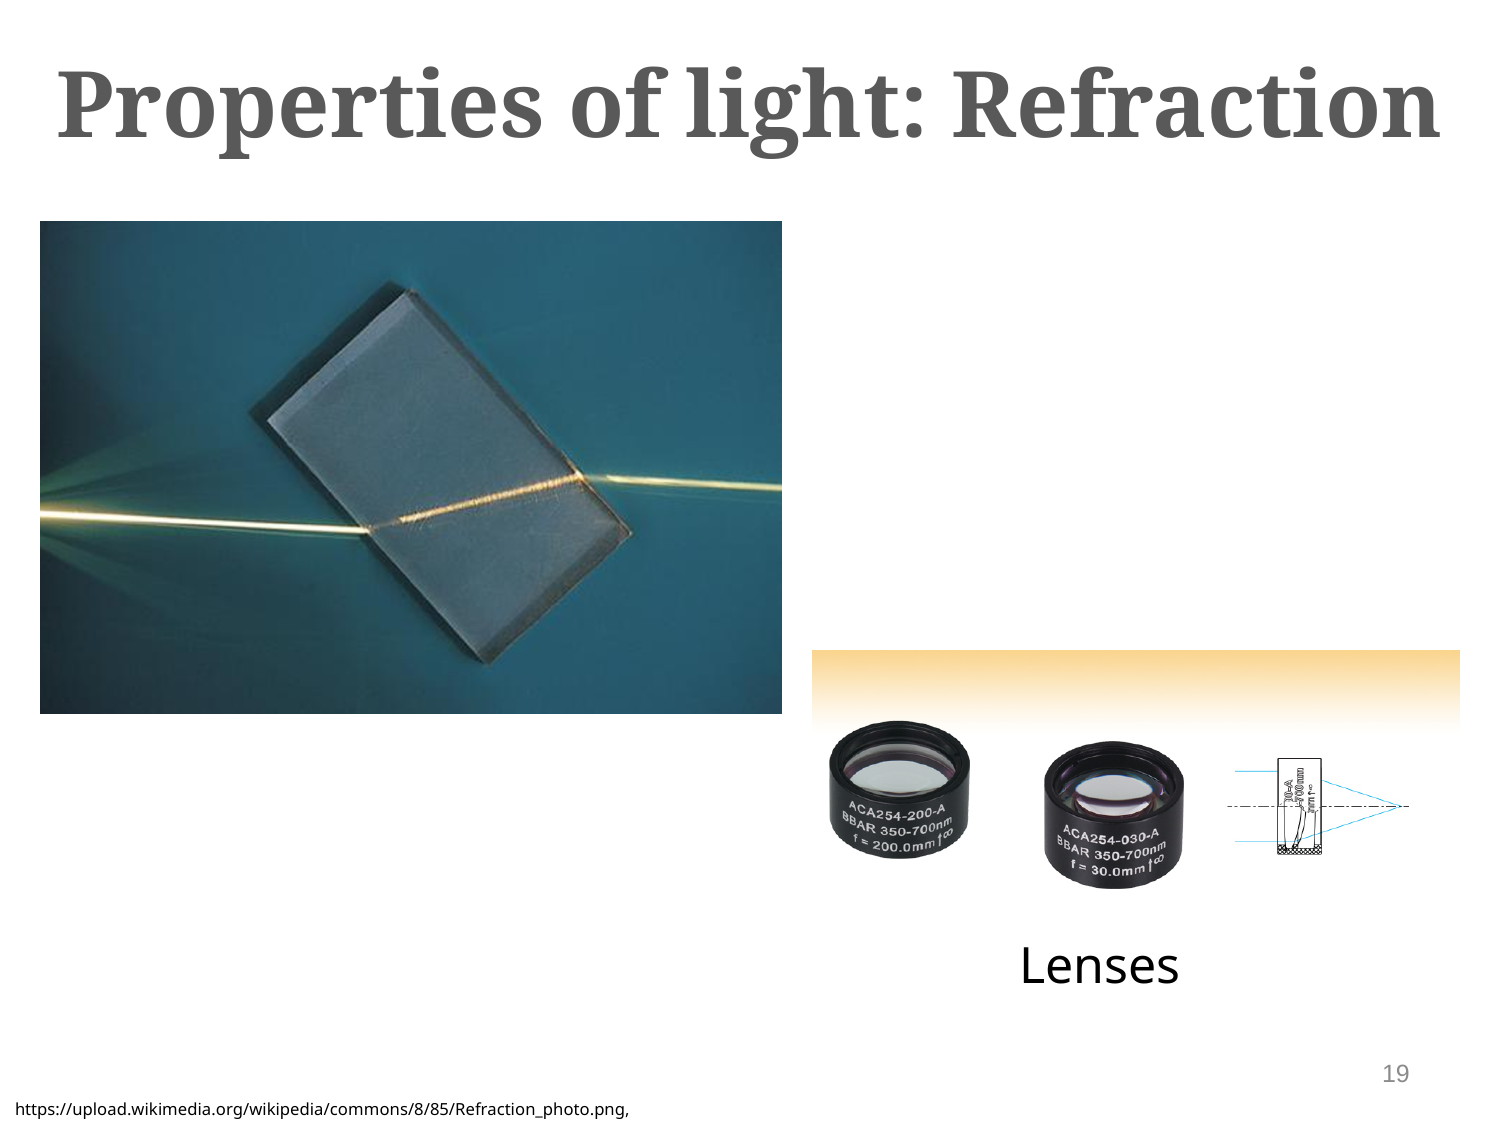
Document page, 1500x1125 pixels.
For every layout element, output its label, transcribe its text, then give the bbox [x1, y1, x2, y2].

text_box https://upload.wikimedia.org/wikipedia/commons/8/85/Refraction_photo.png, [0, 1091, 880, 1125]
picture [40, 220, 782, 714]
slide_number 19 [1074, 1042, 1425, 1103]
text_box Lenses [919, 926, 1281, 1002]
picture [812, 649, 1460, 912]
text_box Properties of light: Refraction [0, 6, 1500, 194]
